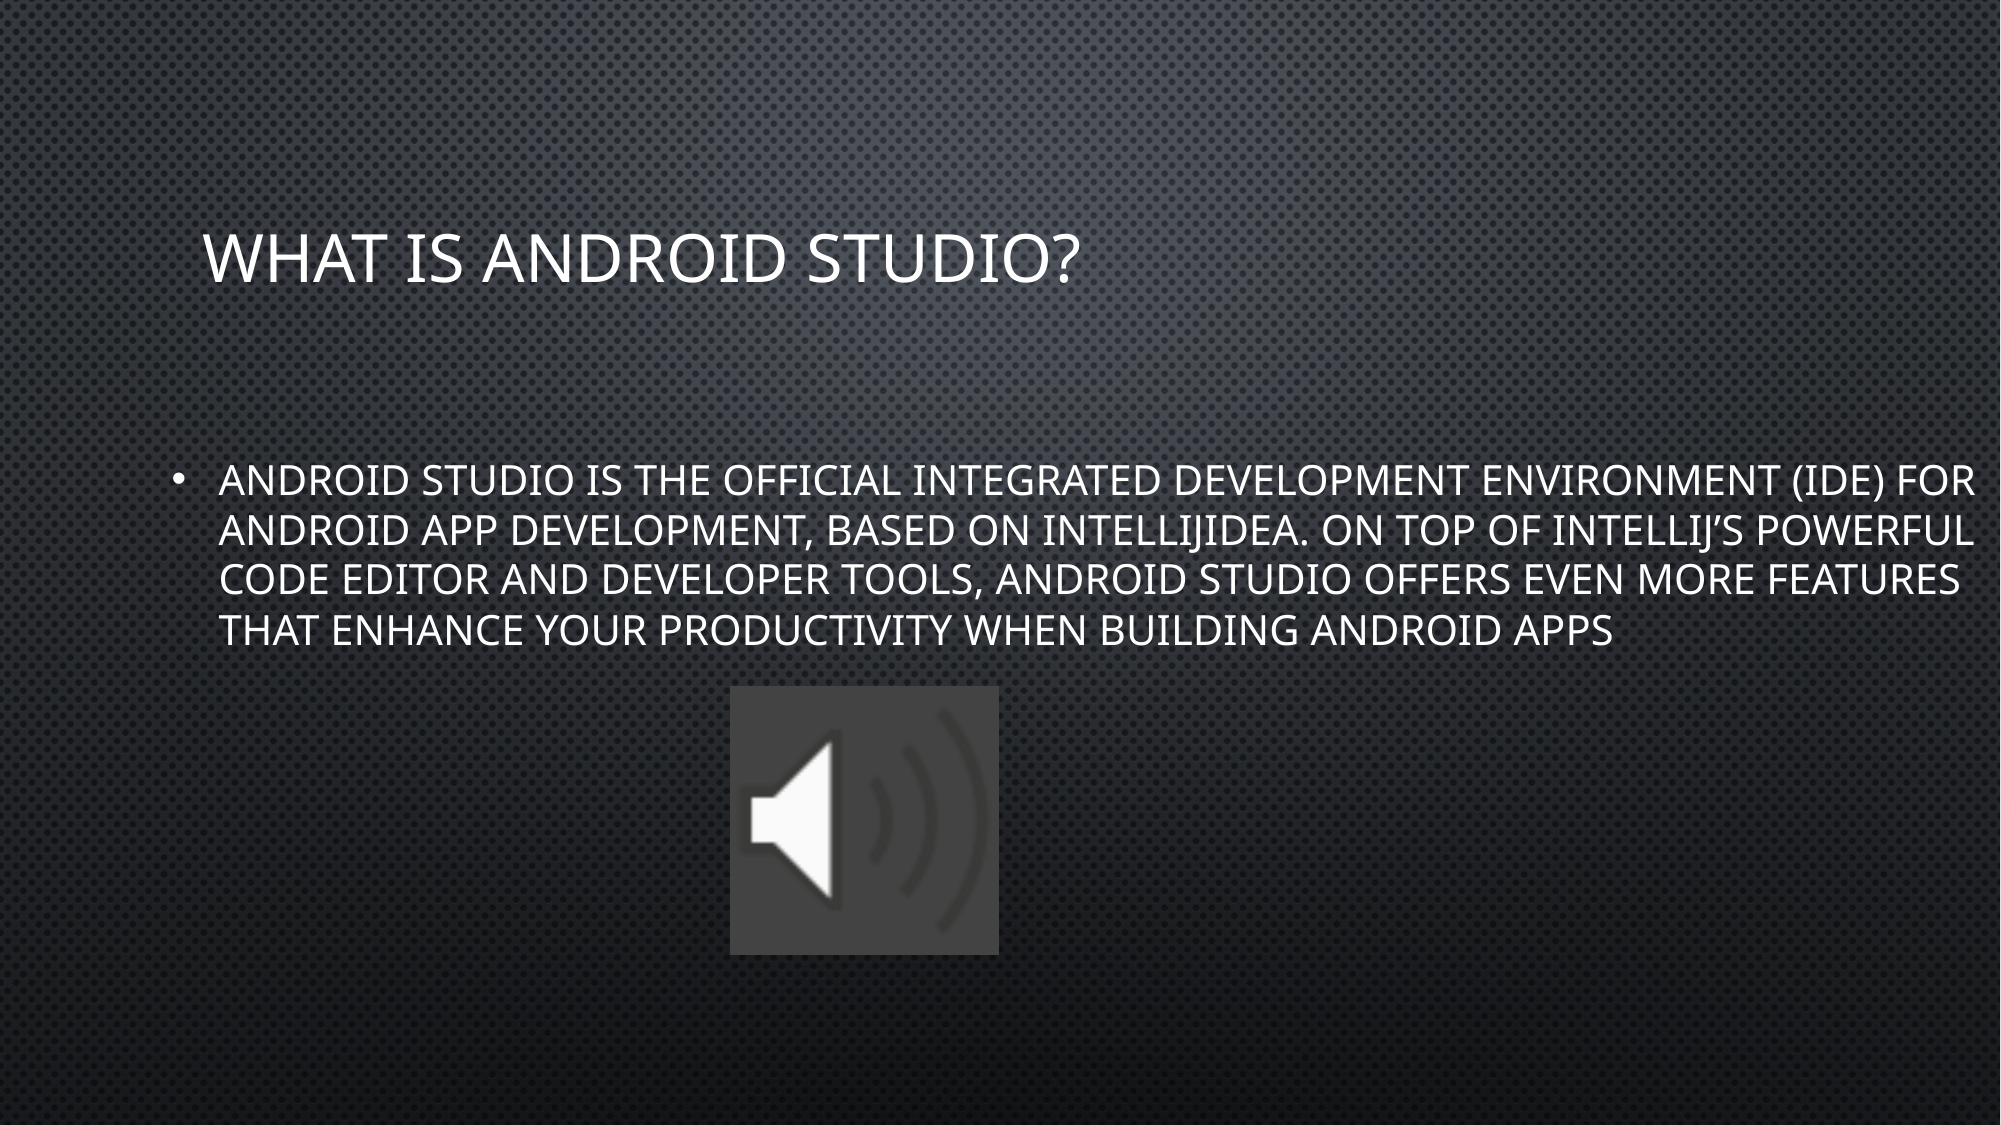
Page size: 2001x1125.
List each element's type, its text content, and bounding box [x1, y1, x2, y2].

picture [728, 684, 1000, 957]
title What is android studio? [187, 99, 1813, 222]
list Android Studio is the official Integrated Development Environment (IDE) for Android app development, based on IntelliJIDEA. On top of IntelliJ’s powerful code editor and developer tools, Android Studio offers even more features that enhance your productivity when building Android apps [156, 222, 2000, 885]
